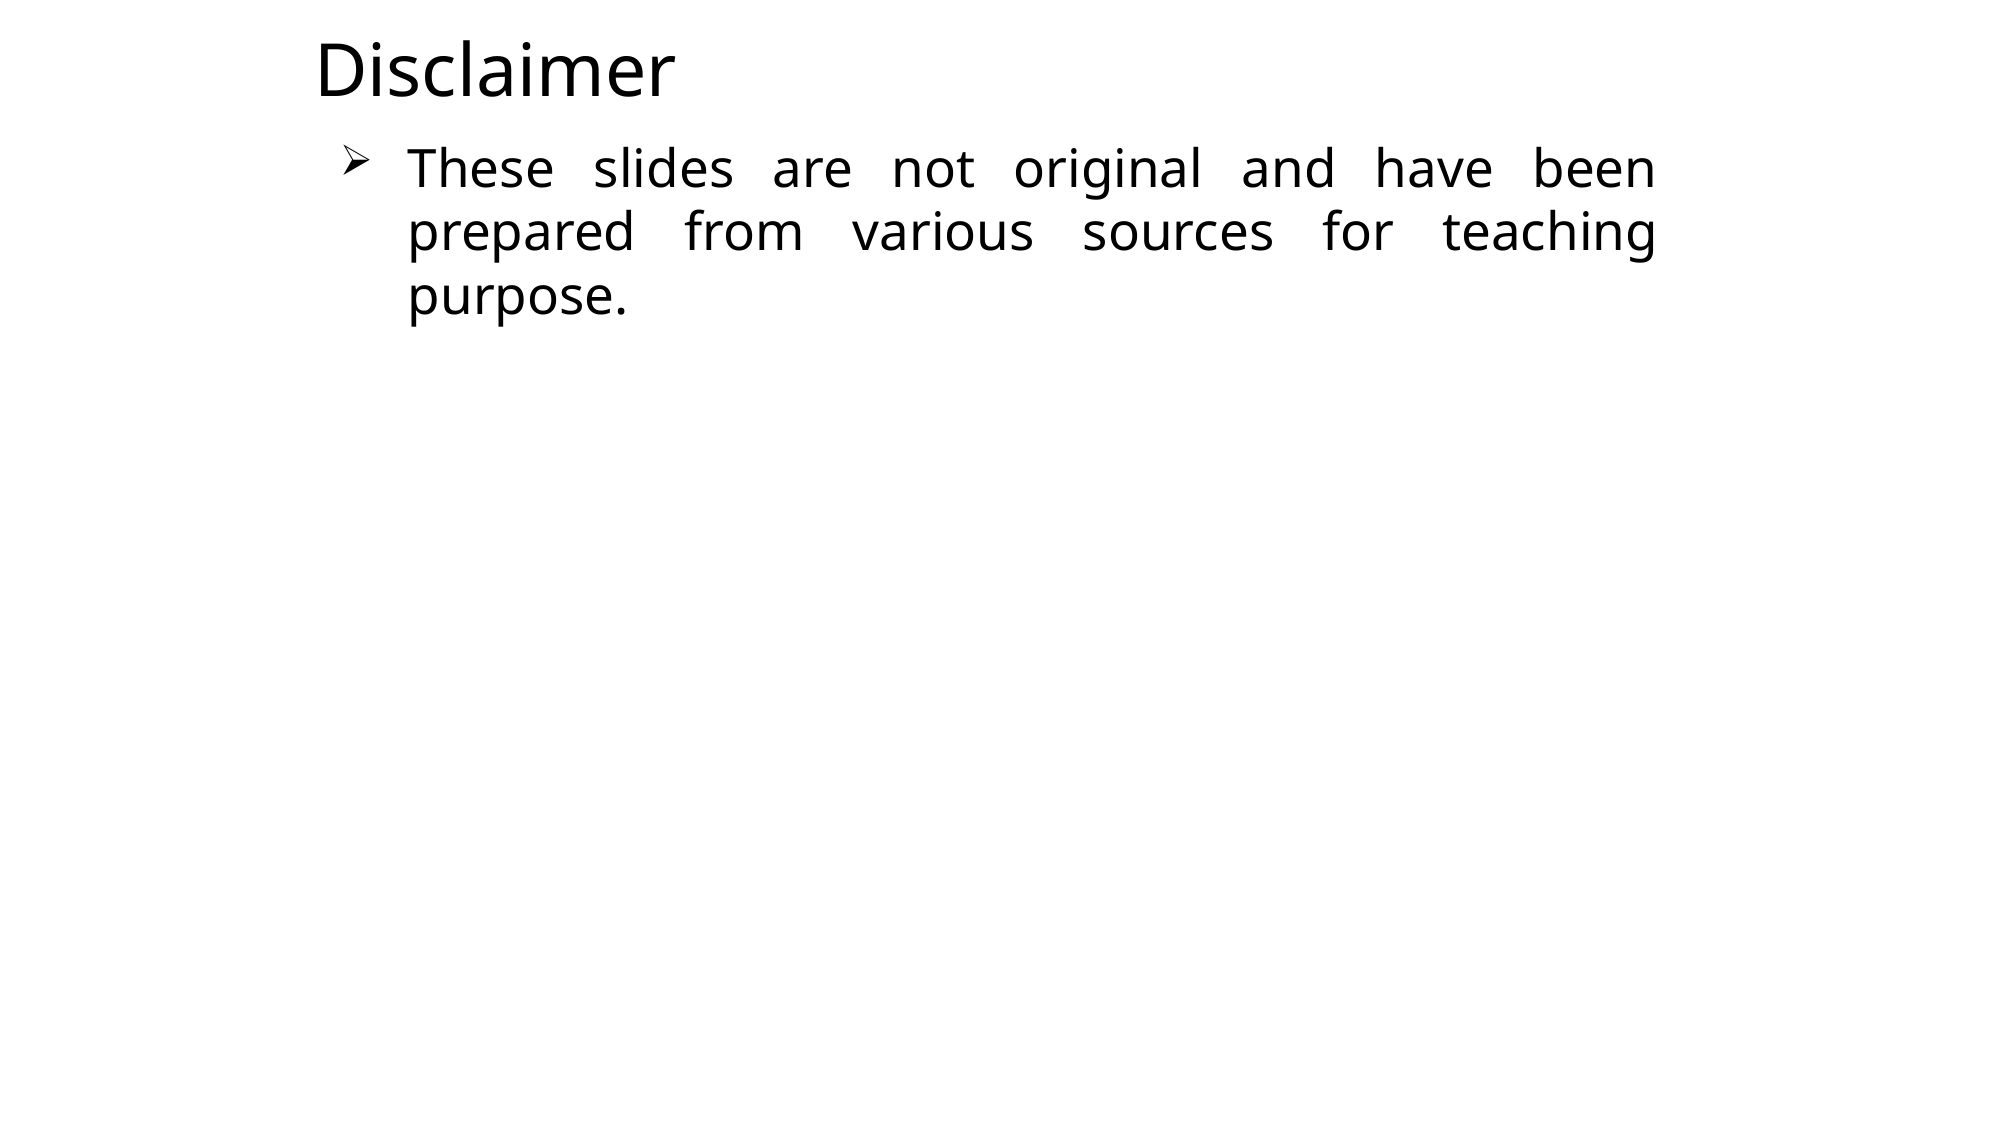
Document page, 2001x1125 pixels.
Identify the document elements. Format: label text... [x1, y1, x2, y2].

title Disclaimer [314, 26, 1664, 113]
subtitle These slides are not original and have been prepared from various sources for teaching purpose. [324, 126, 1675, 1113]
